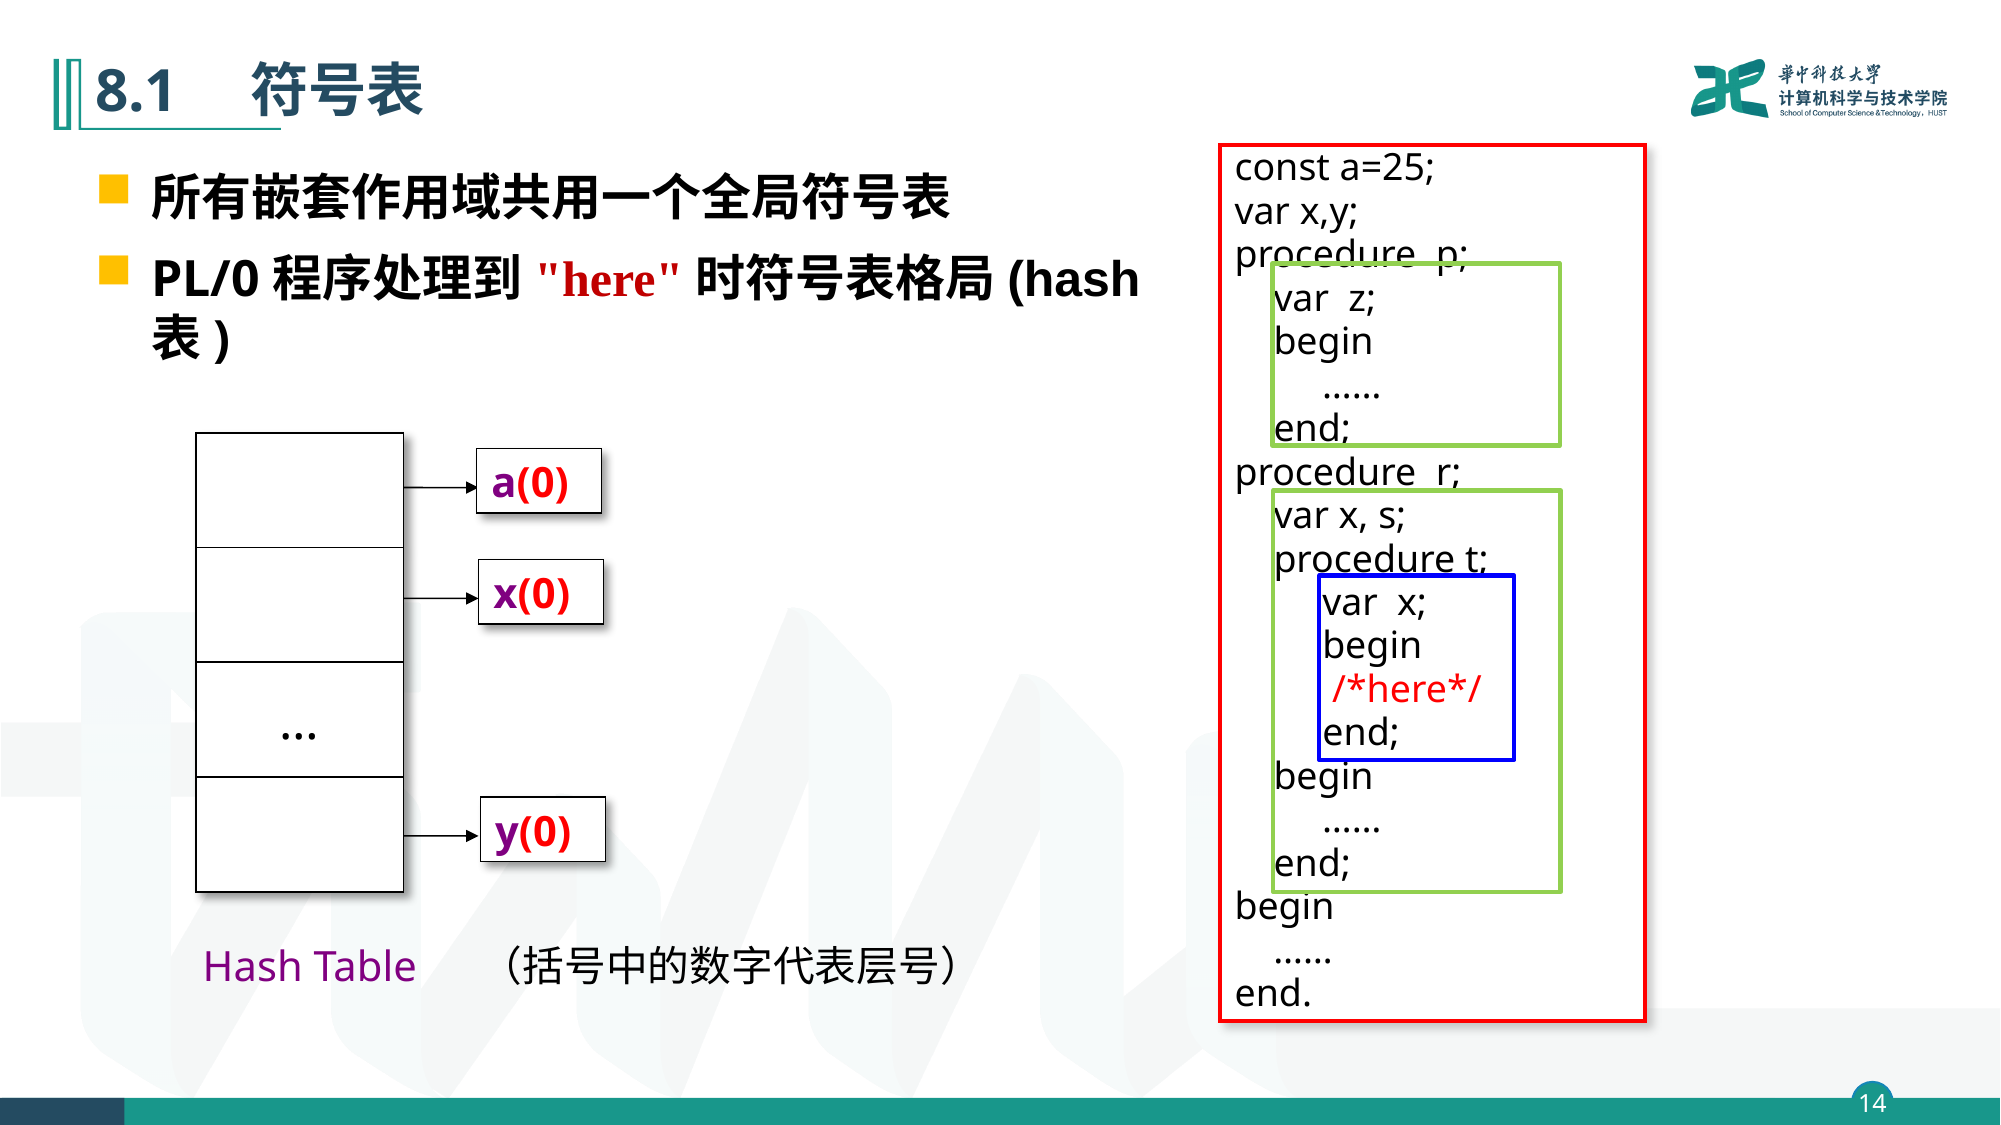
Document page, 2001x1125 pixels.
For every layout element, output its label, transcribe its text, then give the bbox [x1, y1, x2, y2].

table_cell [197, 548, 403, 661]
text_box [417, 829, 479, 843]
list 所有嵌套作用域共用一个全局符号表 PL/0程序处理到"here"时符号表格局(hash表) [80, 157, 1204, 377]
table_header [197, 434, 403, 547]
text_box Hash Table （括号中的数字代表层号） [188, 931, 997, 997]
text_box [417, 592, 477, 605]
text_box const a=25; var x,y; procedure p; var z; begin …… end; procedure r; var x, s; procedure t; var x; begin /*here*/ end; begin …… end; begin …… end. [1219, 144, 1645, 1022]
text_box [417, 481, 476, 494]
text_box [1319, 575, 1515, 760]
table_cell … [197, 663, 403, 776]
title 8.1 符号表 [80, 42, 1805, 144]
text_box y(0) [480, 796, 606, 862]
table_cell [197, 778, 403, 891]
text_box x(0) [478, 559, 604, 625]
text_box [1273, 490, 1561, 893]
picture [1805, 59, 1947, 118]
text_box a(0) [476, 448, 602, 514]
text_box [1272, 263, 1560, 446]
